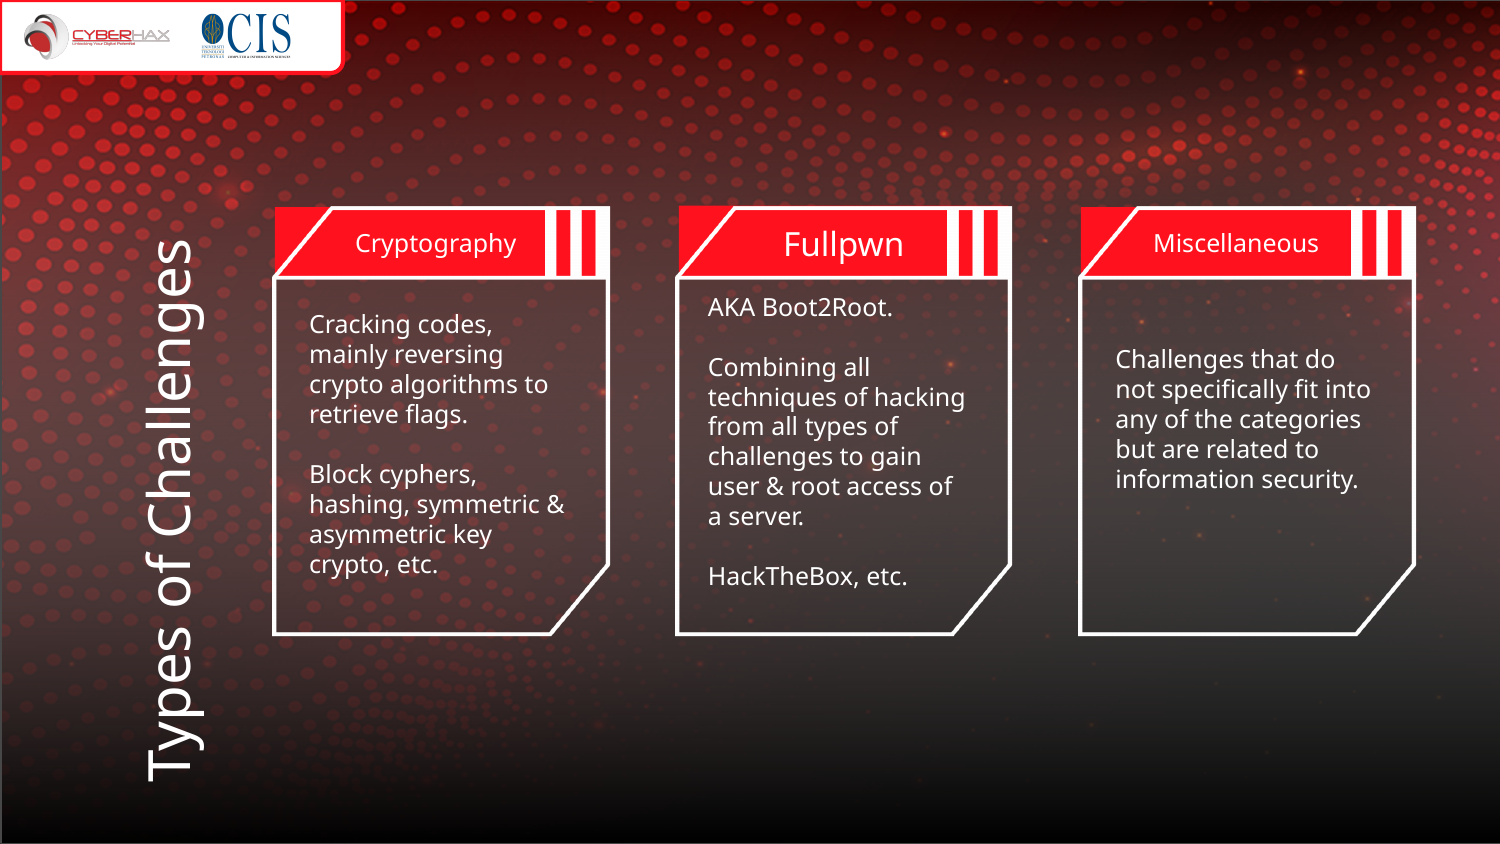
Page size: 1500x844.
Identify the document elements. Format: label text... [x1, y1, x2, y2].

picture [193, 10, 299, 63]
title Types of Challenges [116, 87, 225, 798]
picture [22, 12, 172, 61]
picture [2, 1, 1500, 77]
picture [263, 201, 619, 642]
picture [666, 201, 1021, 642]
picture [1069, 201, 1425, 642]
text_box [0, 0, 346, 76]
